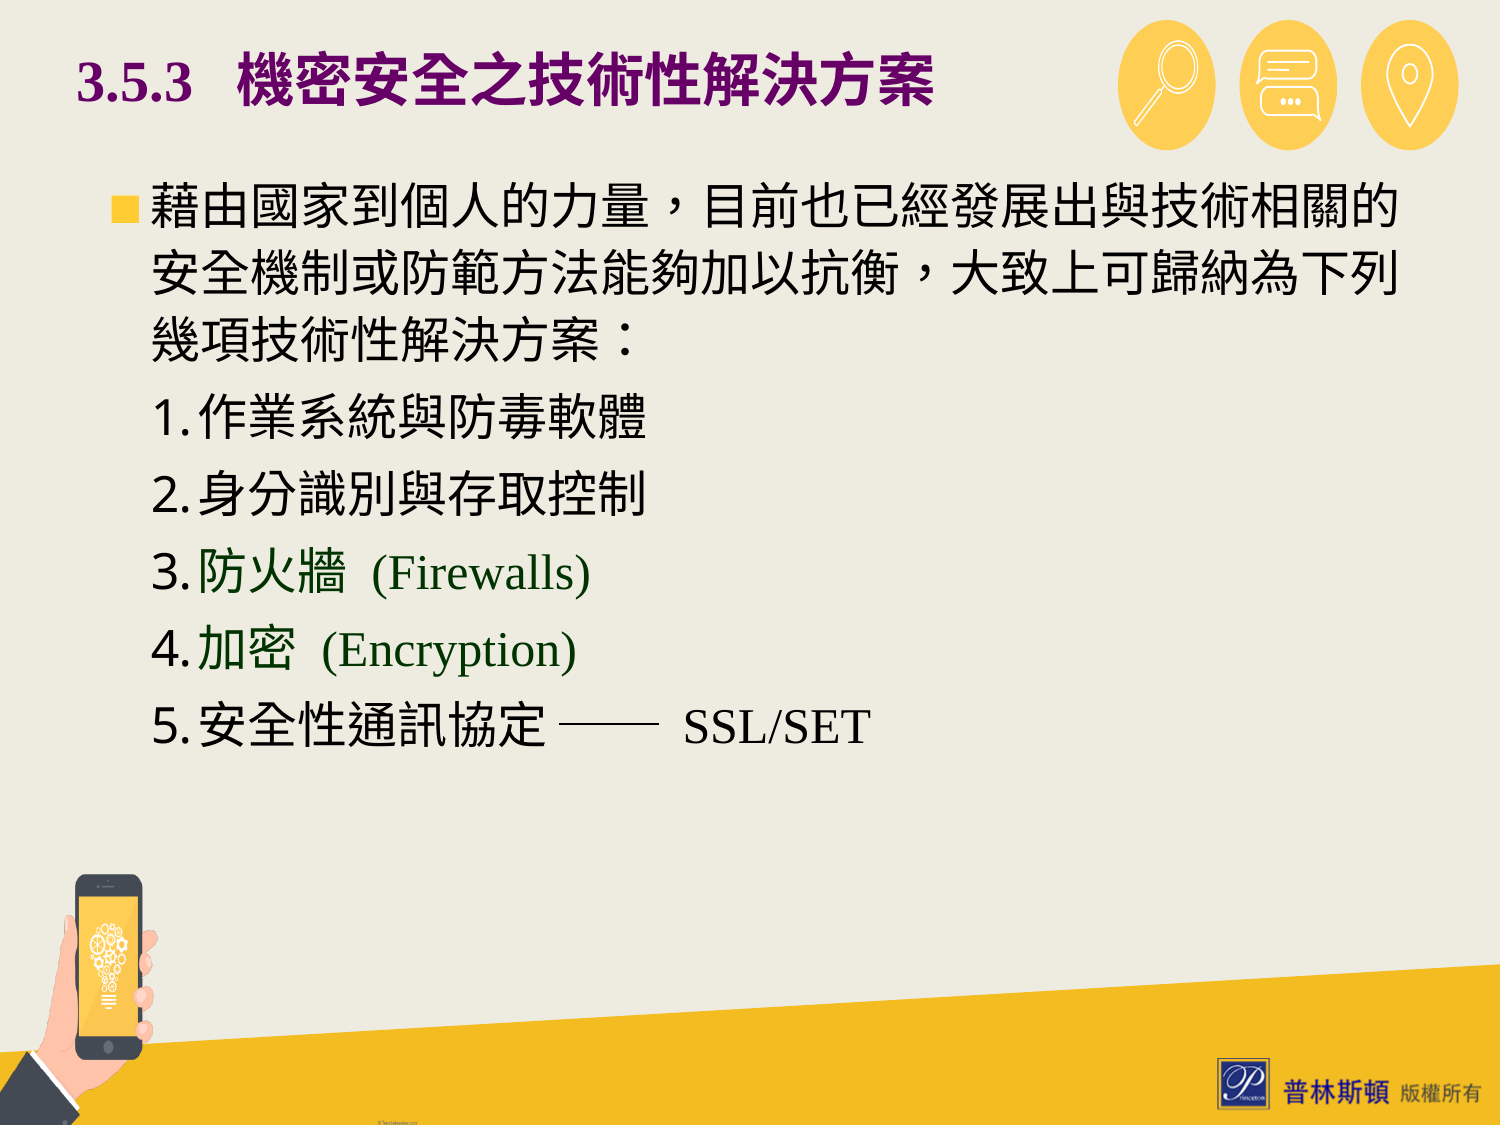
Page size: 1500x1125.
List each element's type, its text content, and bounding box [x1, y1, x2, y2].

list 藉由國家到個人的力量，目前也已經發展出與技術相關的安全機制或防範方法能夠加以抗衡，大致上可歸納為下列幾項技術性解決方案： 作業系統與防毒軟體 身分識別與存取控制 防火牆 (Firewalls) 加密 (Encryption) 安全性通訊協定 ── SSL/SET [76, 160, 1459, 1059]
picture [103, 187, 139, 223]
picture [0, 811, 420, 1125]
title 3.5.3 機密安全之技術性解決方案 [76, 19, 1459, 114]
picture [1217, 1058, 1500, 1125]
